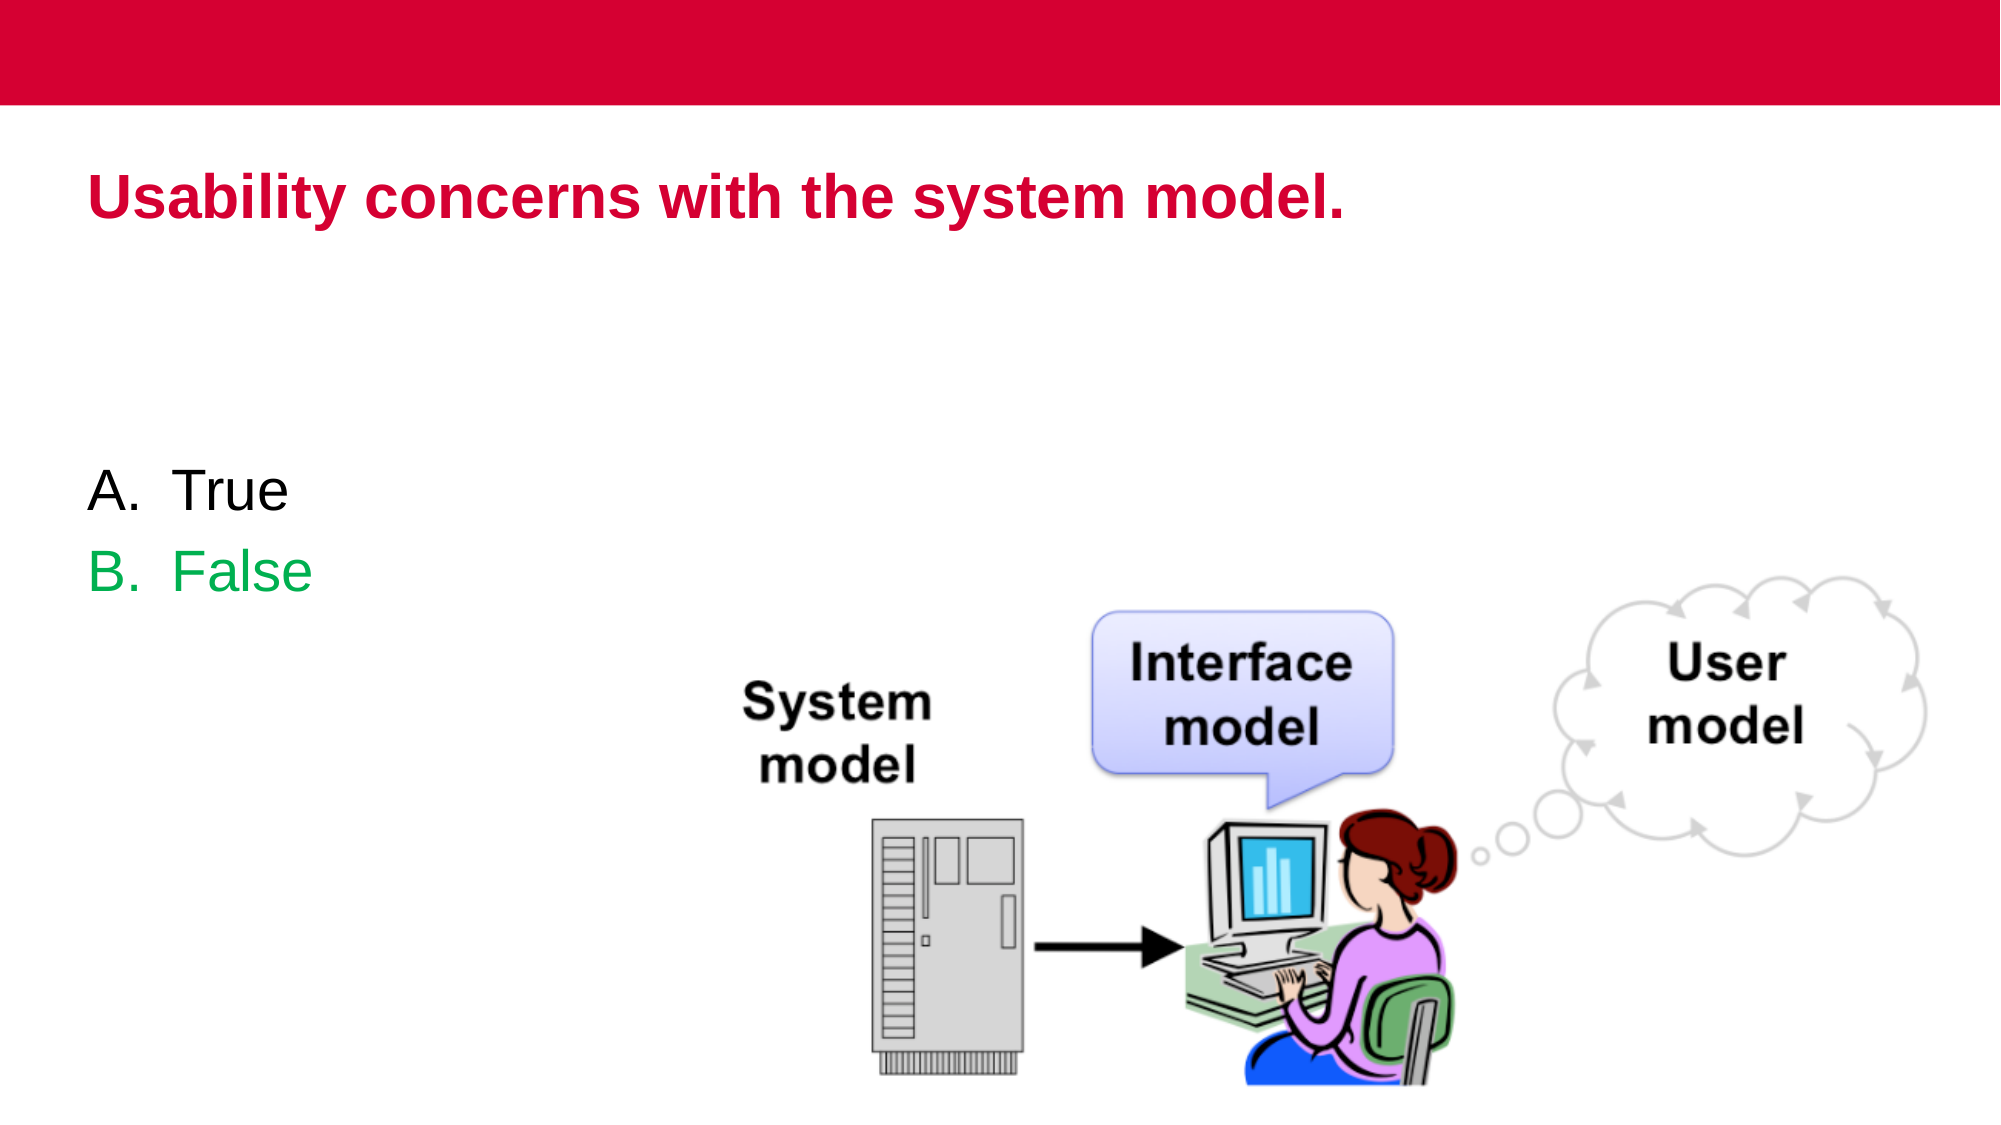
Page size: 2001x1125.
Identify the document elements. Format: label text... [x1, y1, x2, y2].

picture [701, 572, 1952, 1095]
list True False [72, 444, 1930, 1012]
title Usability concerns with the system model. [72, 148, 1930, 362]
